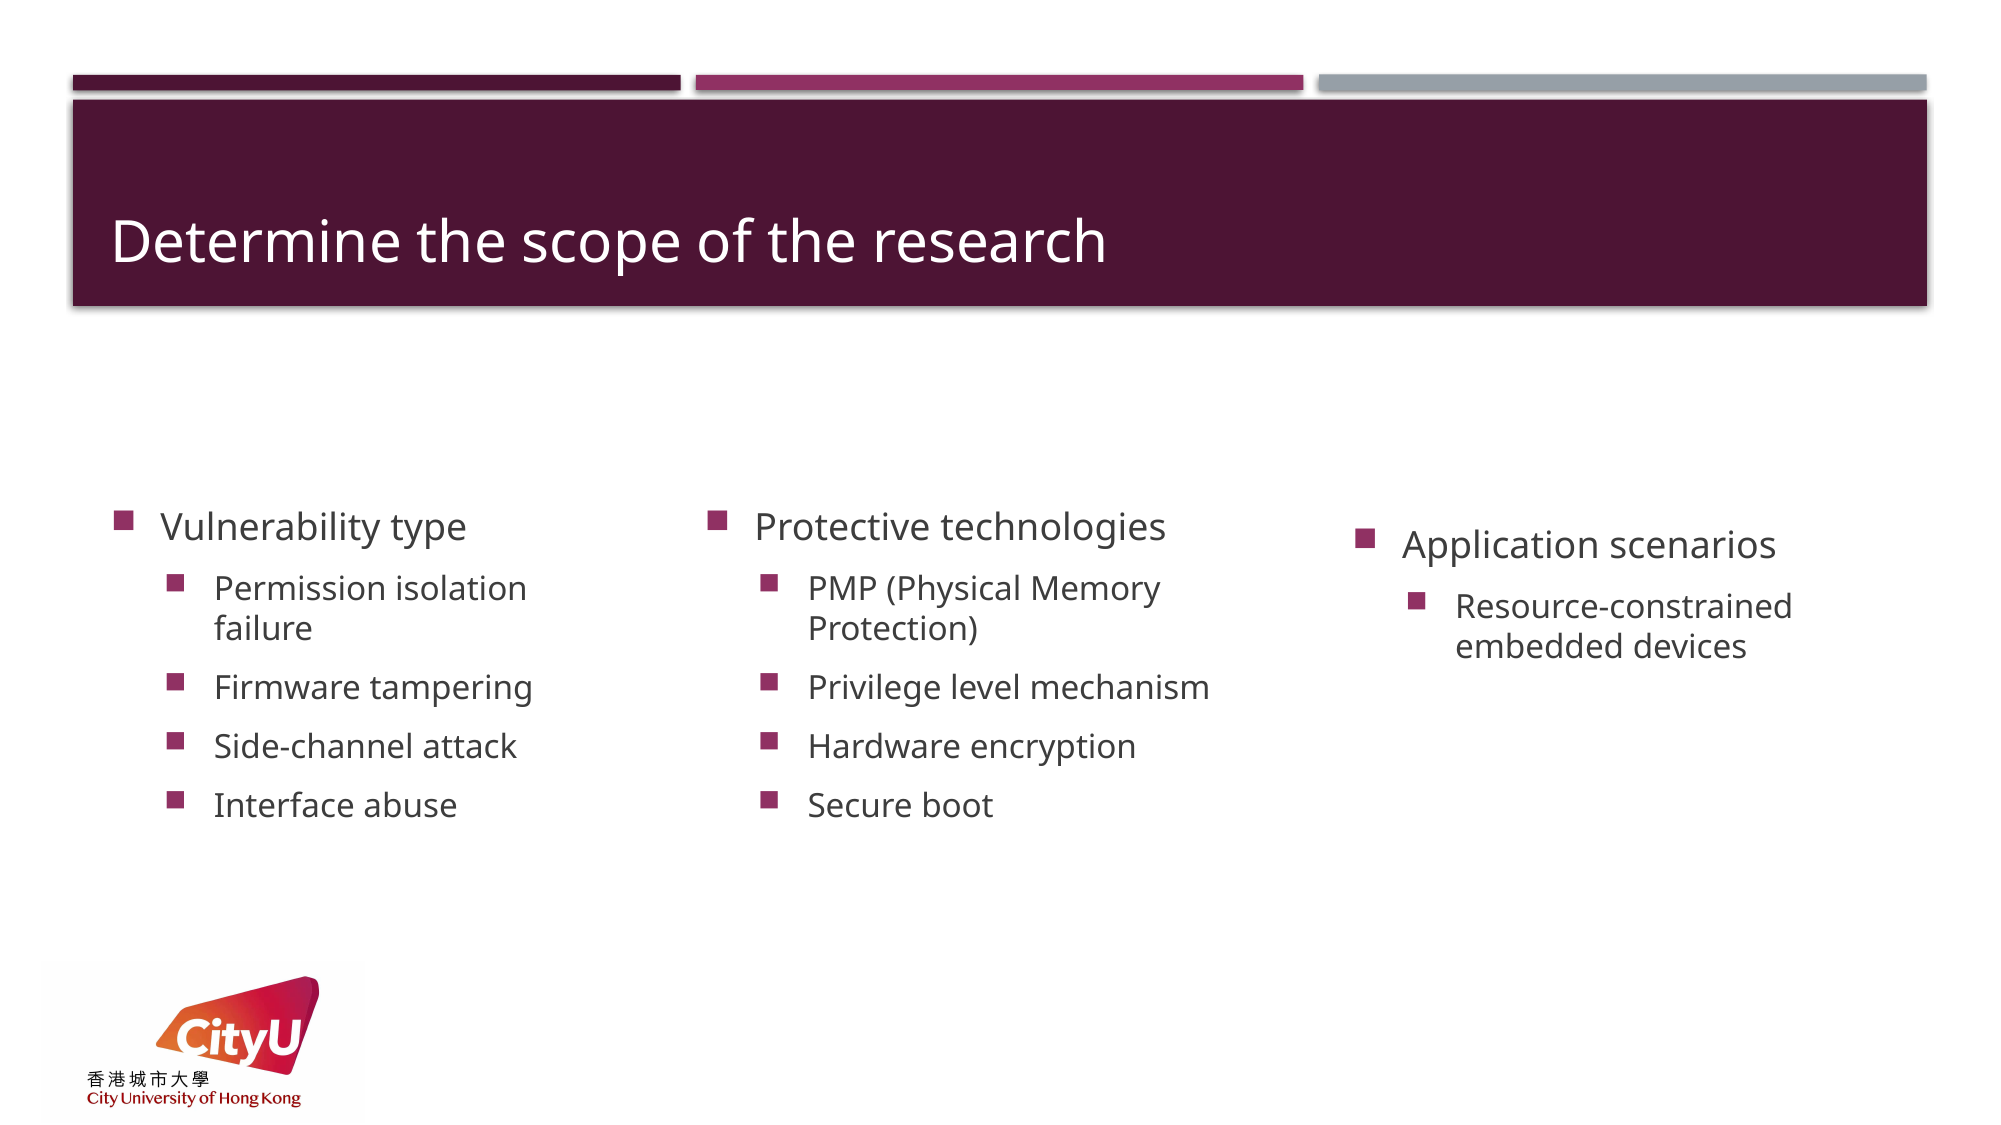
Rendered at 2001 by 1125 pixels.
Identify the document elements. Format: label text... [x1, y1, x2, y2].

title Determine the scope of the research [95, 119, 1905, 282]
picture [41, 960, 366, 1124]
list Vulnerability type Permission isolation failure Firmware tampering Side-channel attack Interface abuse [95, 365, 634, 962]
list Protective technologies PMP (Physical Memory Protection) Privilege level mechanism Hardware encryption Secure boot [689, 365, 1311, 962]
text_box Application scenarios Resource-constrained embedded devices [1336, 342, 1959, 844]
